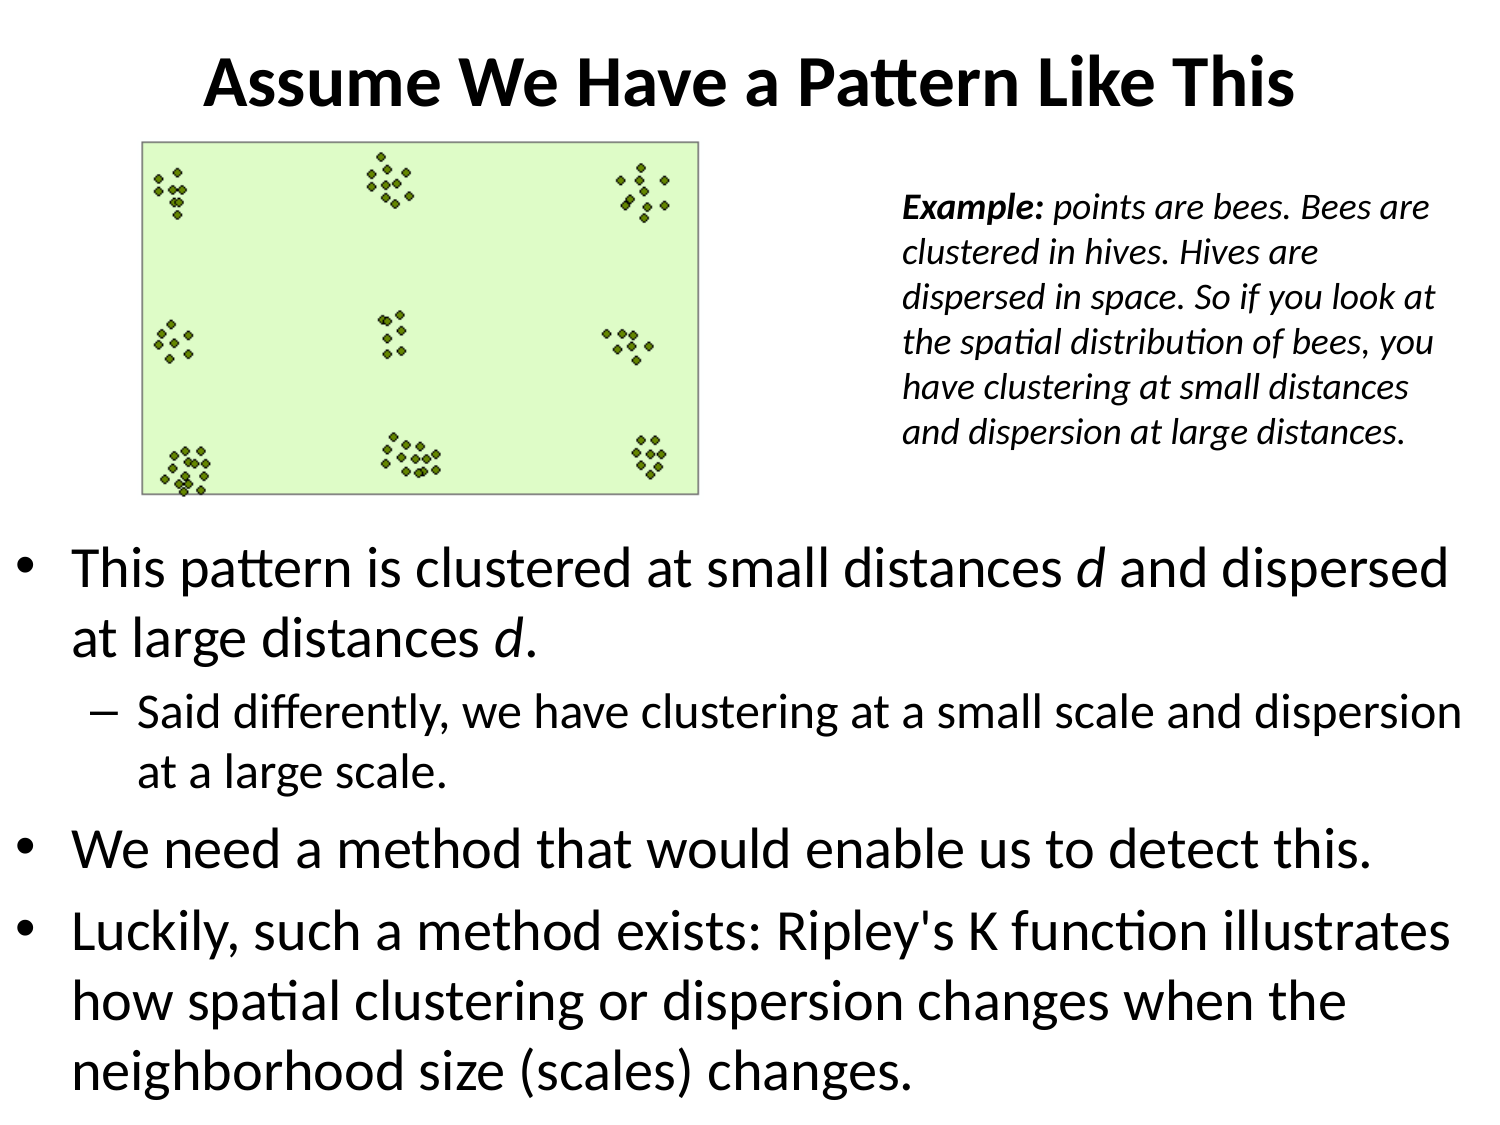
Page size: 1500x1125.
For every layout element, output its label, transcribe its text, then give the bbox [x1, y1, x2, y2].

picture [137, 137, 704, 501]
title Assume We Have a Pattern Like This [75, 24, 1425, 130]
text_box Example: points are bees. Bees are clustered in hives. Hives are dispersed in space. So if you look at the spatial distribution of bees, you have clustering at small distances and dispersion at large distances. [887, 174, 1475, 460]
list This pattern is clustered at small distances d and dispersed at large distances d. Said differently, we have clustering at a small scale and dispersion at a large scale. We need a method that would enable us to detect this. Luckily, such a method exists: Ripley's K function illustrates how spatial clustering or dispersion changes when the neighborhood size (scales) changes. [0, 194, 1500, 1125]
